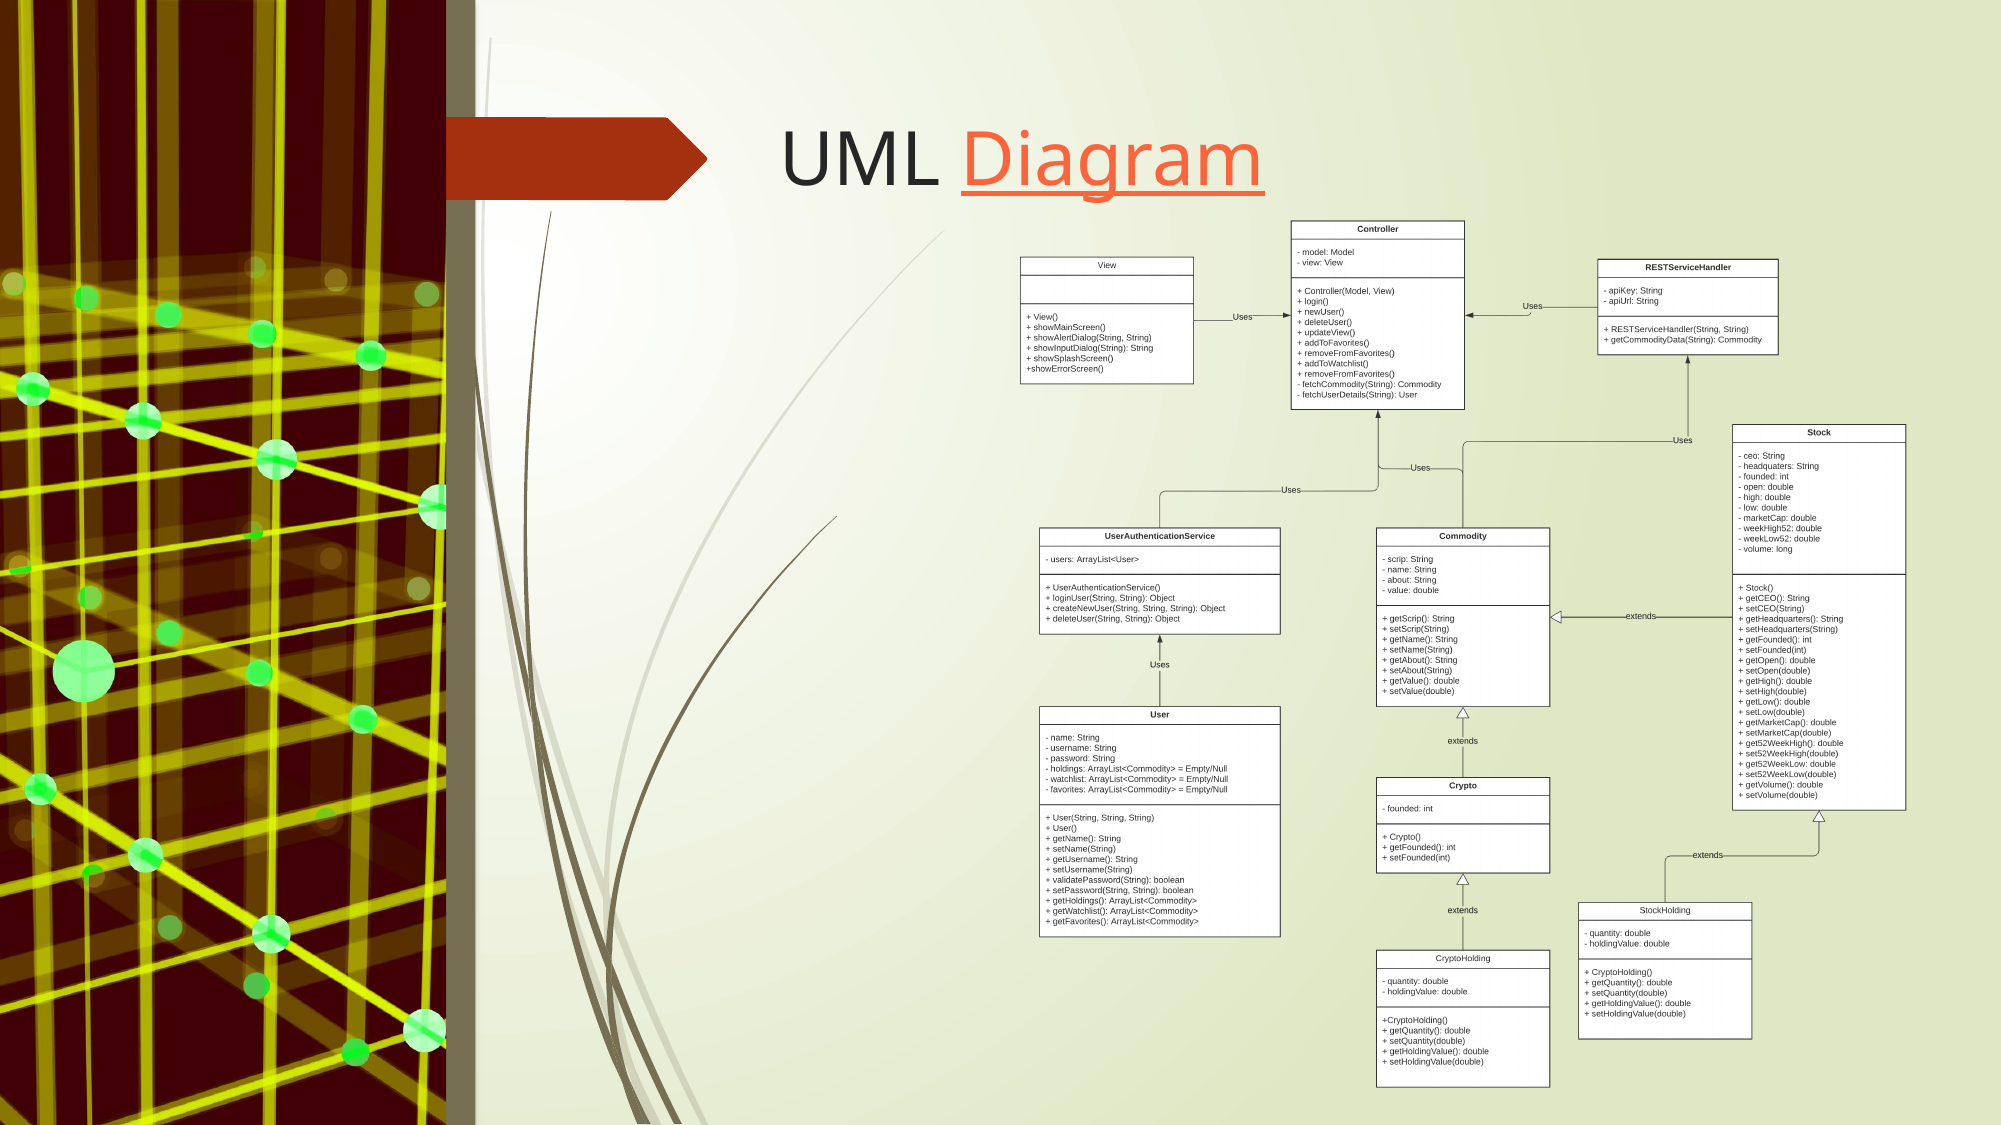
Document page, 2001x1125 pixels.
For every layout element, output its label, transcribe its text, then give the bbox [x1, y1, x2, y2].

title UML Diagram [949, 102, 1888, 223]
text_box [450, 0, 838, 1125]
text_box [842, 37, 945, 1125]
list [986, 204, 1925, 1106]
picture [0, 0, 447, 1125]
text_box [839, 0, 2000, 1125]
